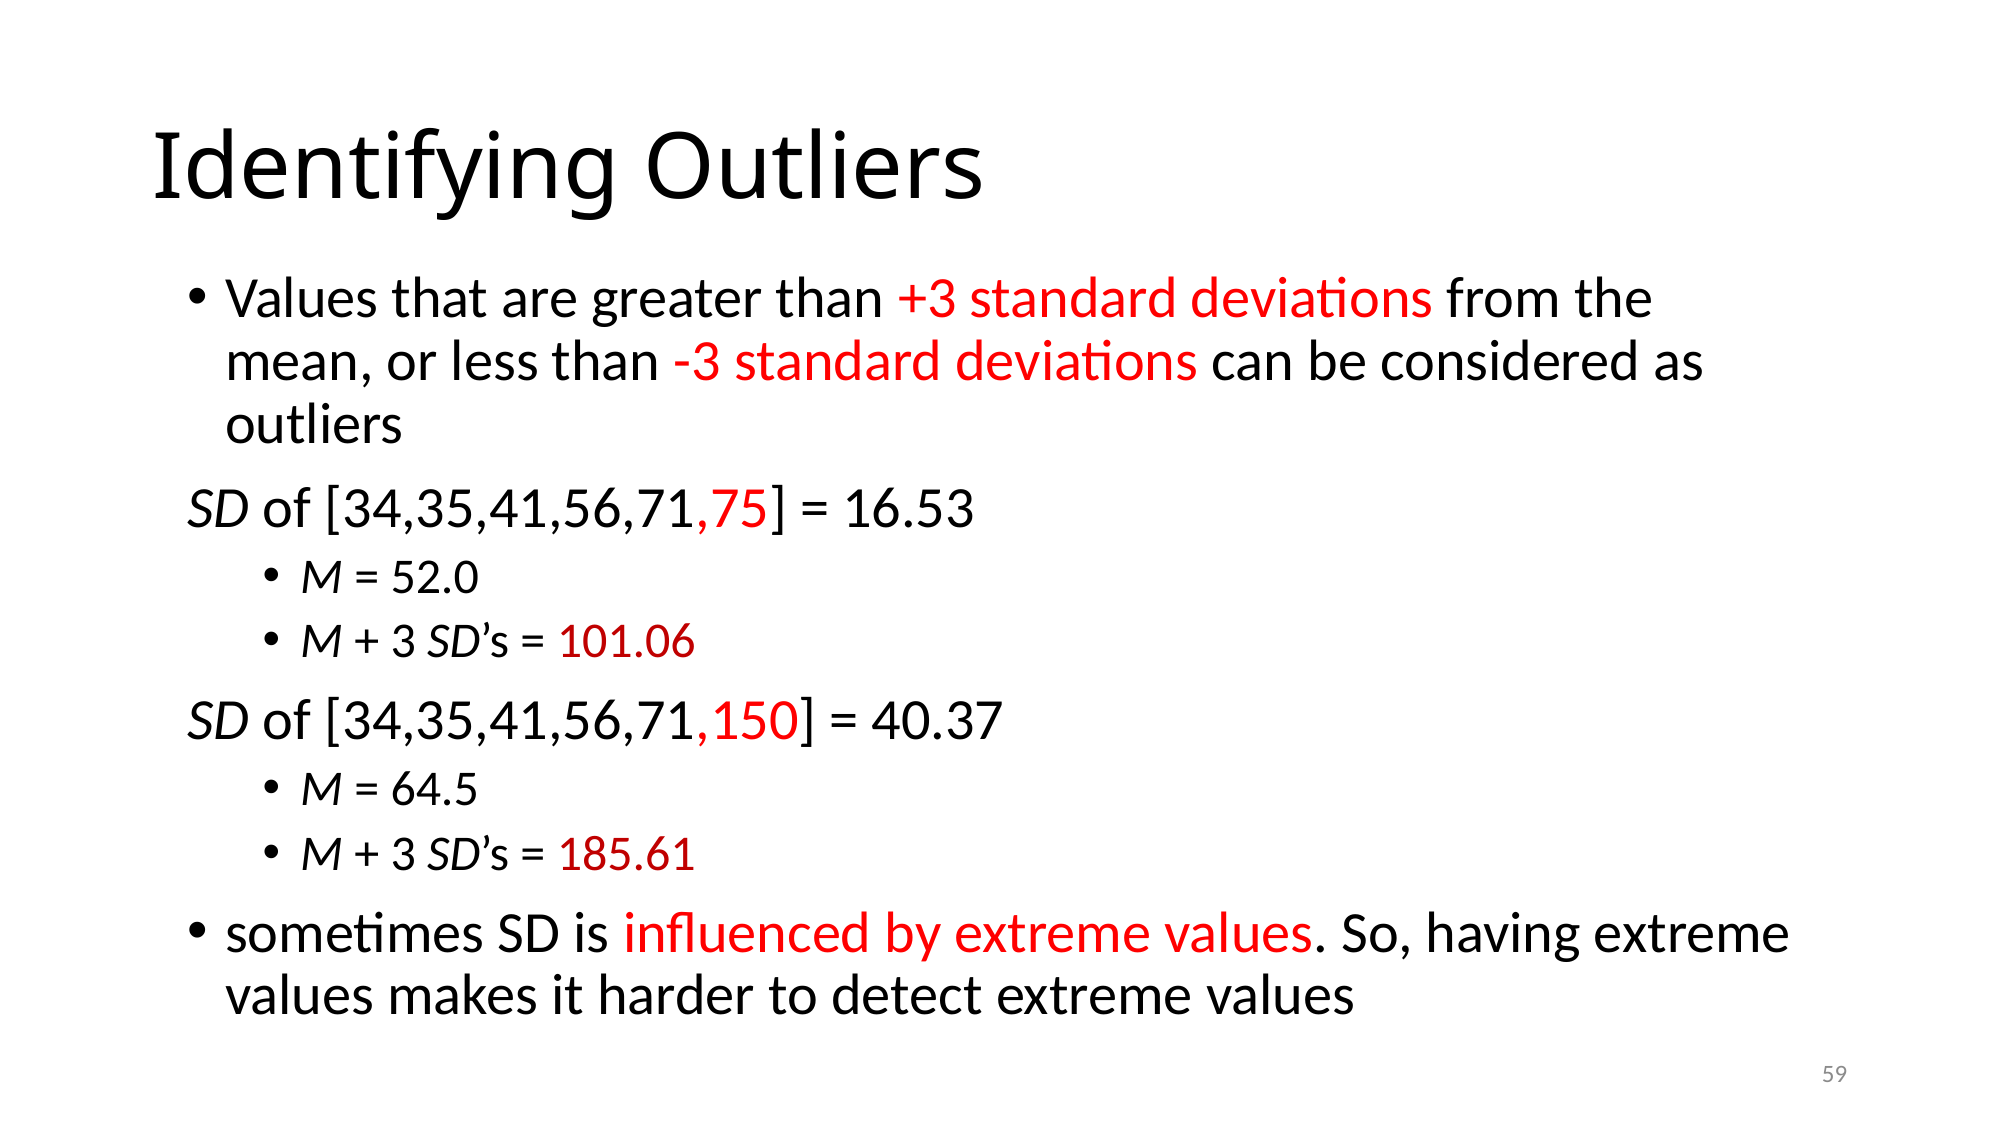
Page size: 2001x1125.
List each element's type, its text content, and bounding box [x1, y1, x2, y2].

list Values that are greater than +3 standard deviations from the mean, or less than -3 standard deviations can be considered as outliers SD of [34,35,41,56,71,75] = 16.53 M = 52.0 M + 3 SD’s = 101.06 SD of [34,35,41,56,71,150] = 40.37 M = 64.5 M + 3 SD’s = 185.61 sometimes SD is influenced by extreme values. So, having extreme values makes it harder to detect extreme values [172, 260, 1828, 1073]
title Identifying Outliers [137, 59, 1863, 278]
slide_number 59 [1412, 1042, 1863, 1103]
